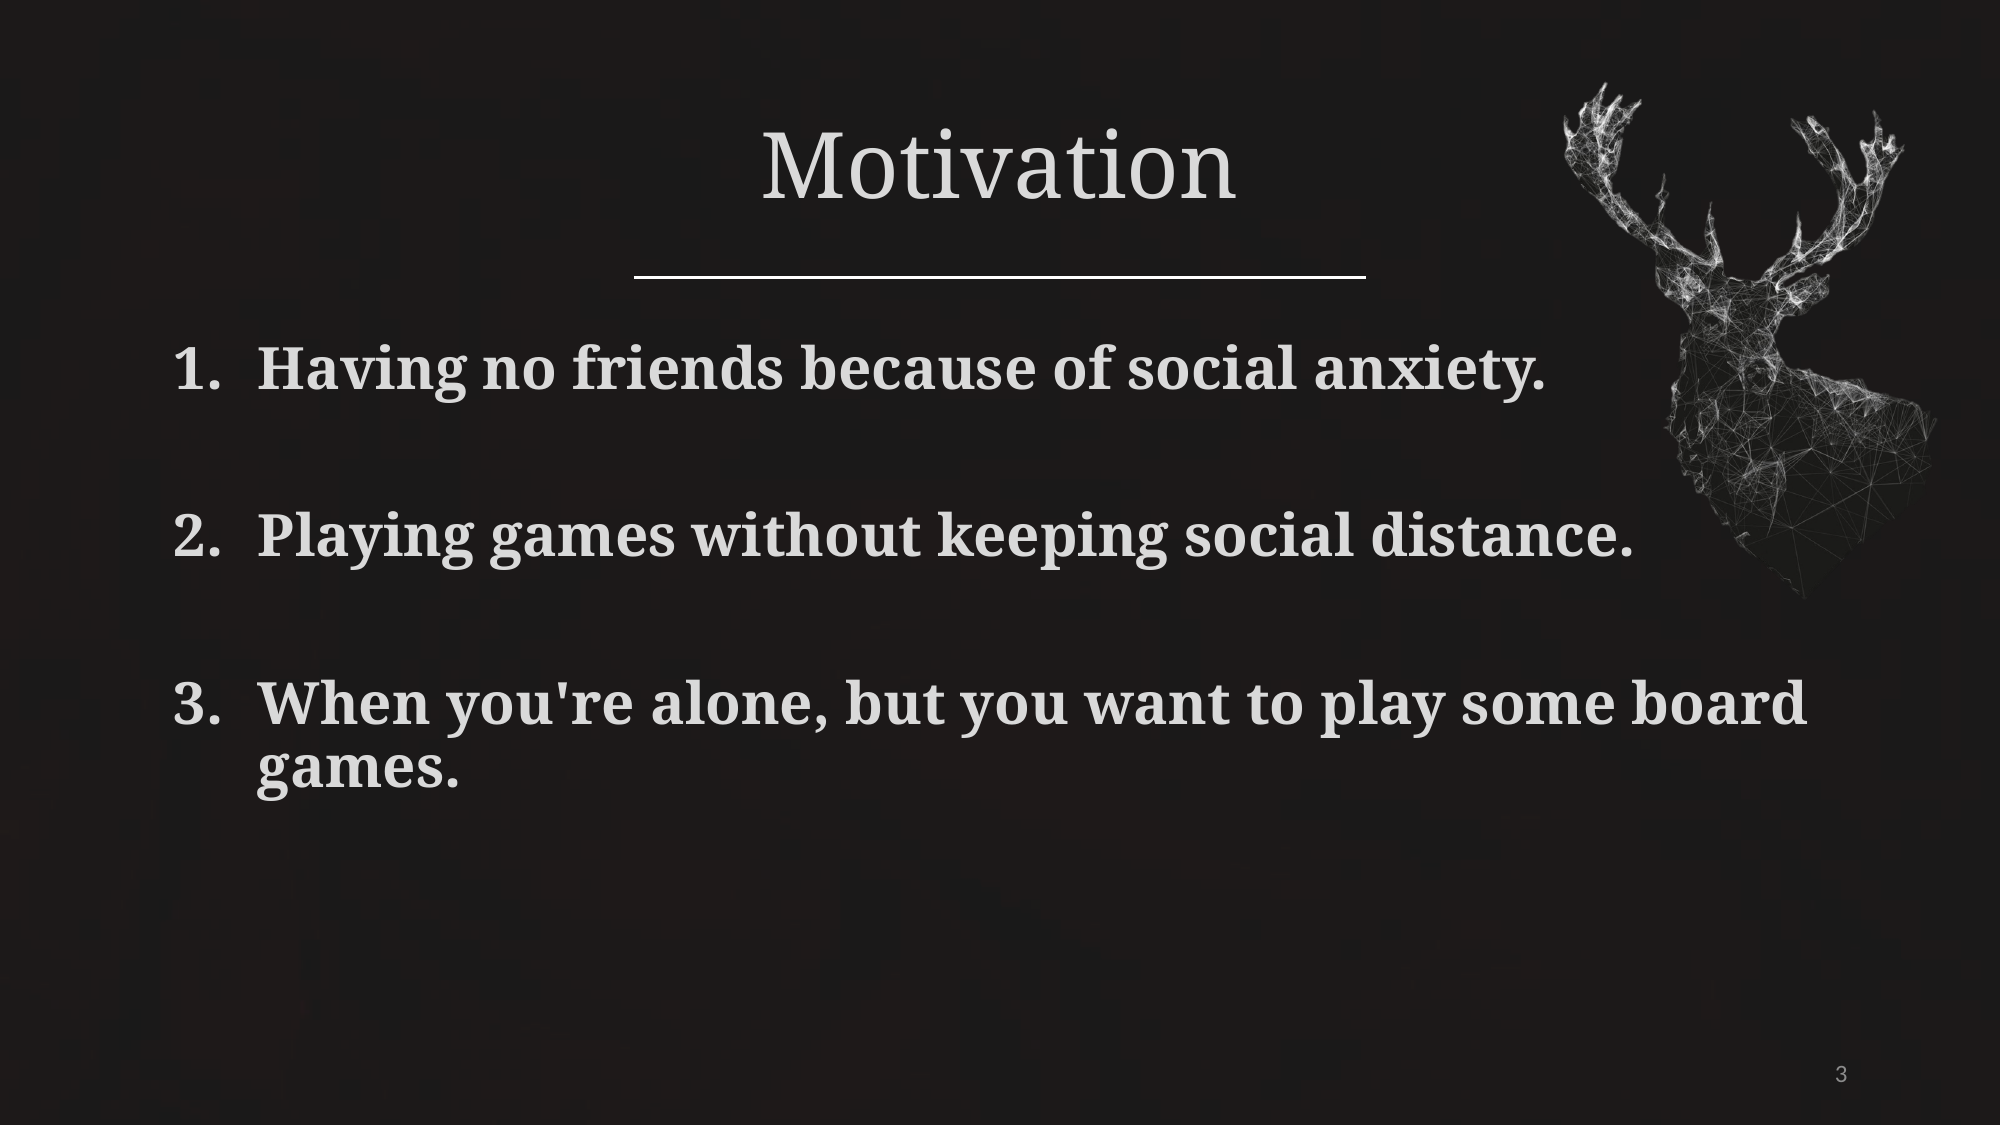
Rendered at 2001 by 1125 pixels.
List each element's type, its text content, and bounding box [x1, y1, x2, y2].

slide_number 3 [1412, 1042, 1863, 1103]
picture [1544, 32, 2001, 632]
text_box Having no friends because of social anxiety. Playing games without keeping social distance. When you're alone, but you want to play some board games. [158, 331, 1901, 1047]
title Motivation [137, 59, 1544, 278]
